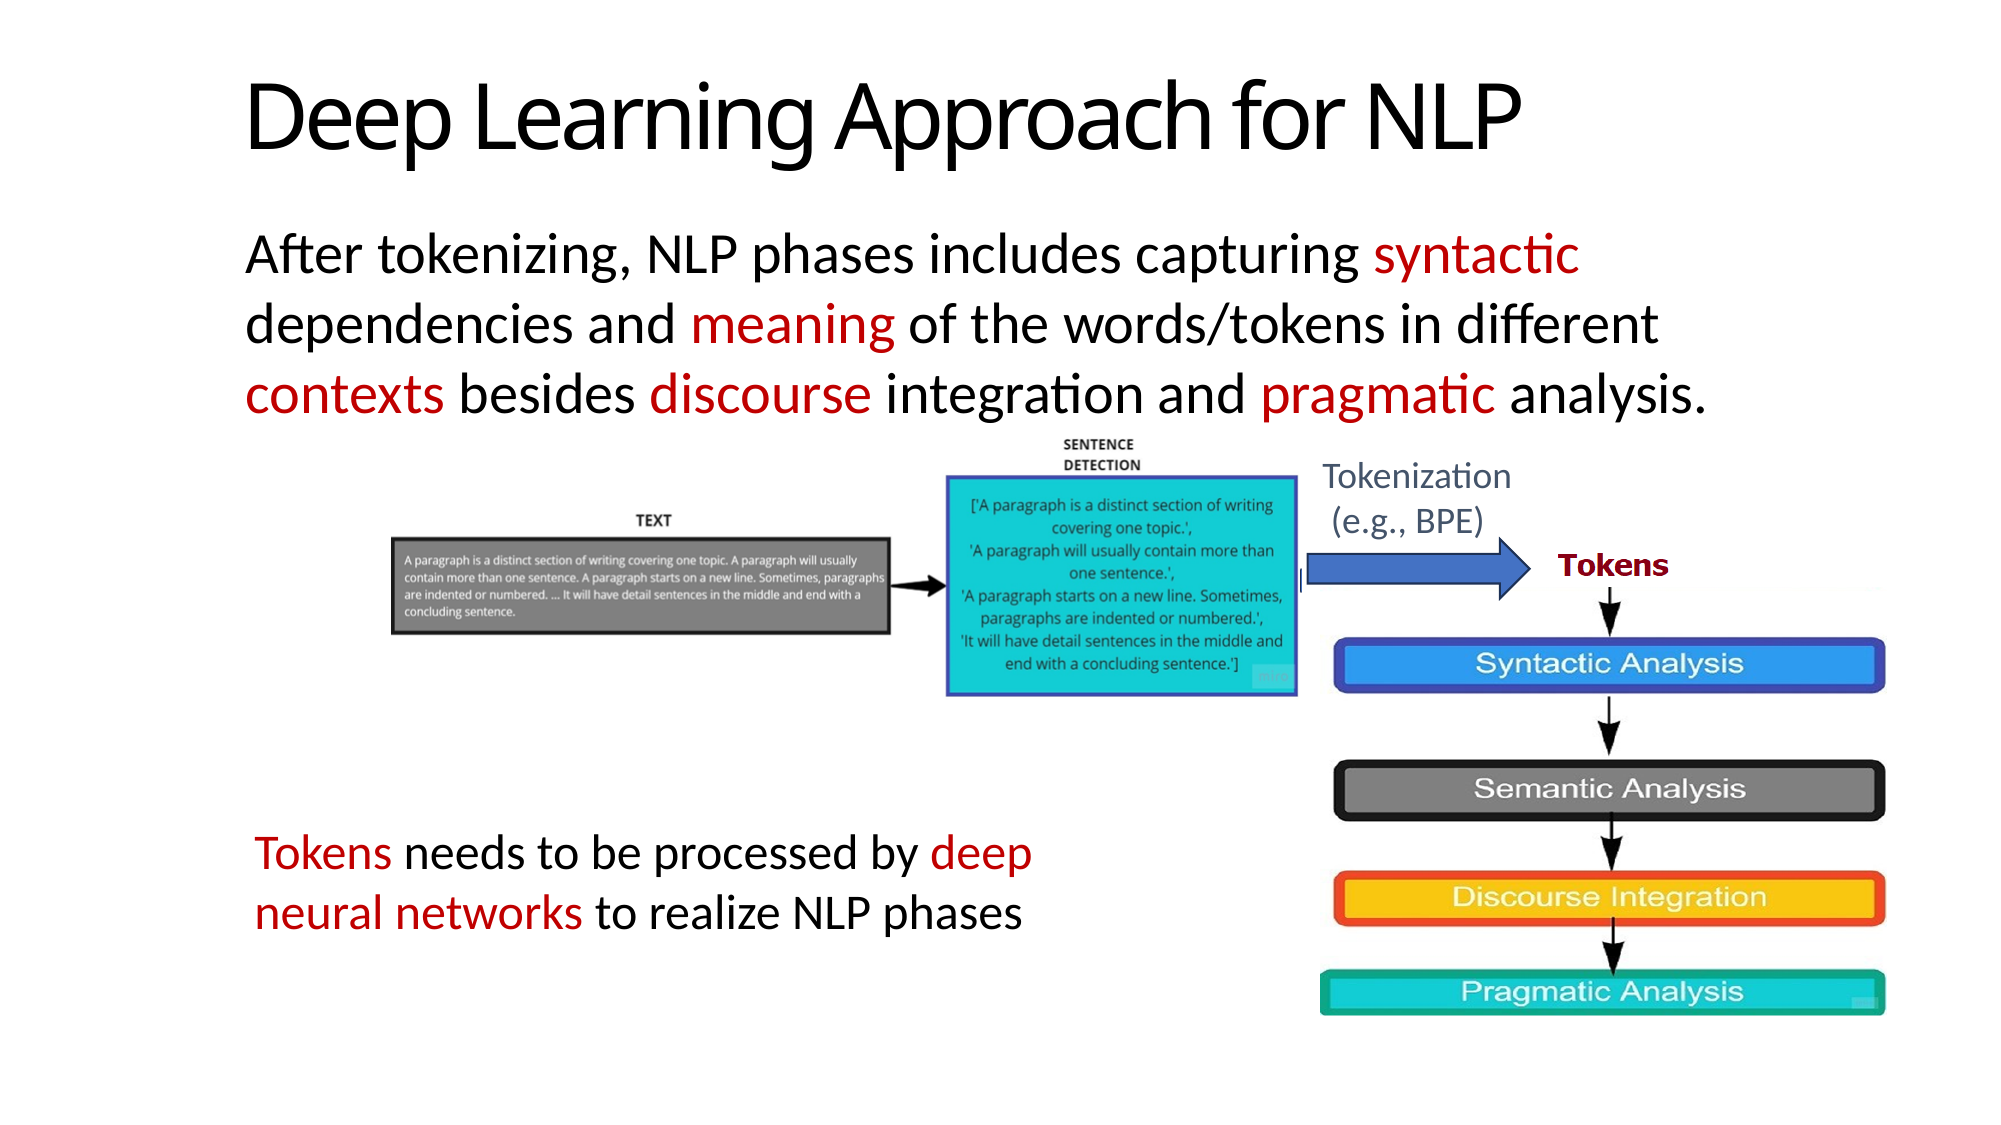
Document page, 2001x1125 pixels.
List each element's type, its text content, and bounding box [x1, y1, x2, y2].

text_box Tokens needs to be processed by deep neural networks to realize NLP phases [254, 819, 1165, 940]
title Deep Learning Approach for NLP [152, 0, 1878, 207]
picture [391, 438, 1302, 700]
picture [1320, 518, 1915, 1040]
text_box After tokenizing, NLP phases includes capturing syntactic dependencies and meaning of the words/tokens in different contexts besides discourse integration and pragmatic analysis. [230, 207, 1843, 433]
text_box Tokenization (e.g., BPE) [1307, 443, 1530, 549]
text_box [1306, 552, 1320, 585]
